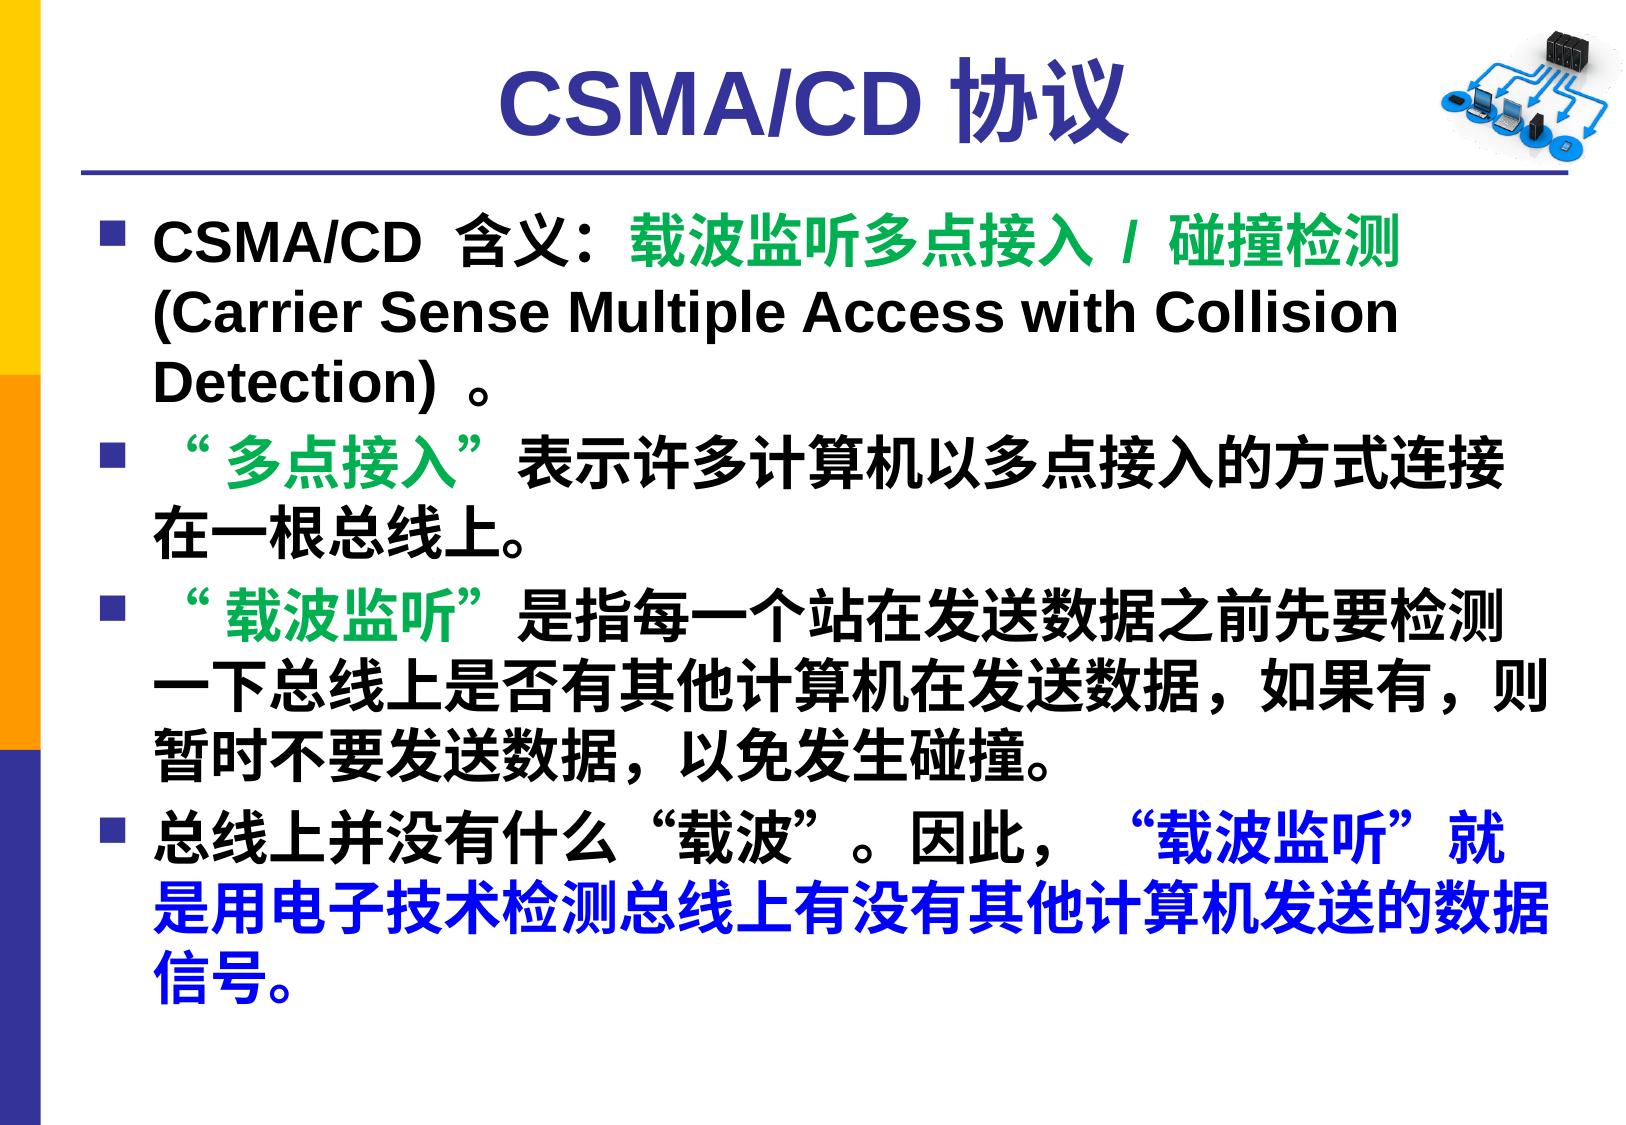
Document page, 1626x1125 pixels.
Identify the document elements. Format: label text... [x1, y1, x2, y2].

picture [1438, 30, 1624, 165]
title CSMA/CD协议 [81, 30, 1569, 161]
list CSMA/CD 含义：载波监听多点接入 / 碰撞检测 (Carrier Sense Multiple Access with Collision Detection) 。 “多点接入”表示许多计算机以多点接入的方式连接在一根总线上。 “载波监听”是指每一个站在发送数据之前先要检测一下总线上是否有其他计算机在发送数据，如果有，则暂时不要发送数据，以免发生碰撞。 总线上并没有什么“载波”。因此， “载波监听”就是用电子技术检测总线上有没有其他计算机发送的数据信号。 [81, 196, 1569, 1006]
